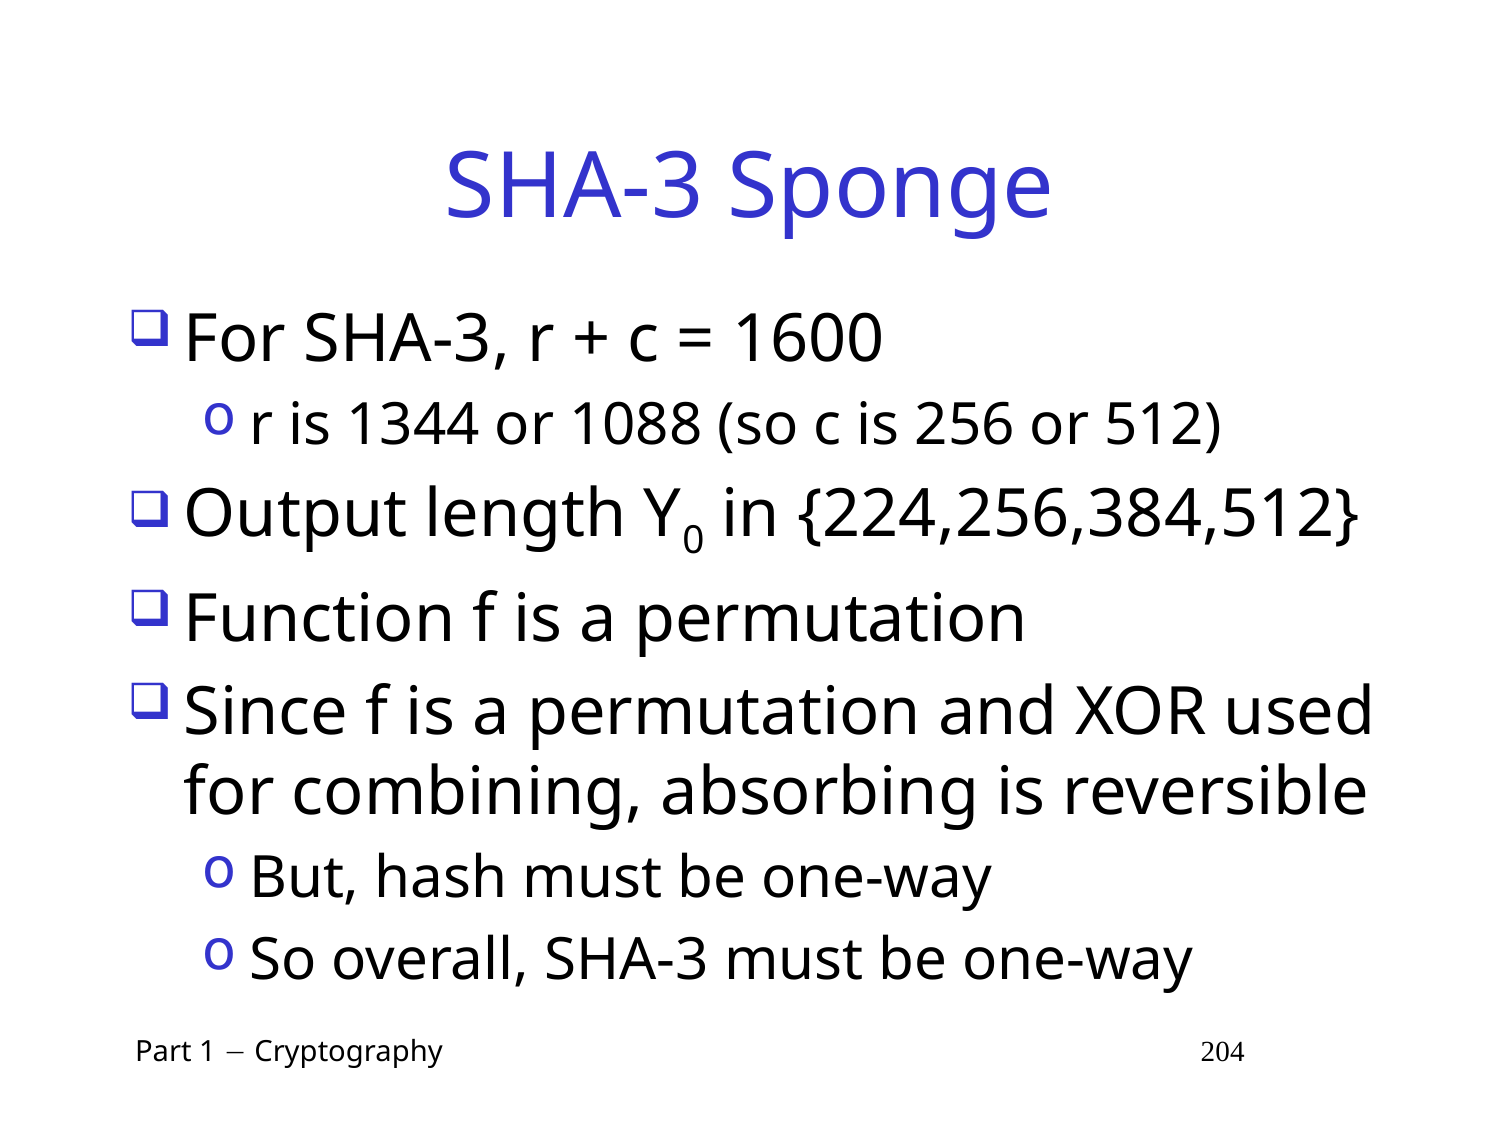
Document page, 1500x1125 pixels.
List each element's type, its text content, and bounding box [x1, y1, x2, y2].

footer Part 1  Cryptography 204 [112, 1024, 1401, 1101]
list For SHA-3, r + c = 1600 r is 1344 or 1088 (so c is 256 or 512) Output length Y0 in {224,256,384,512} Function f is a permutation Since f is a permutation and XOR used for combining, absorbing is reversible But, hash must be one-way So overall, SHA-3 must be one-way [112, 287, 1413, 1001]
title SHA-3 Sponge [112, 87, 1388, 276]
